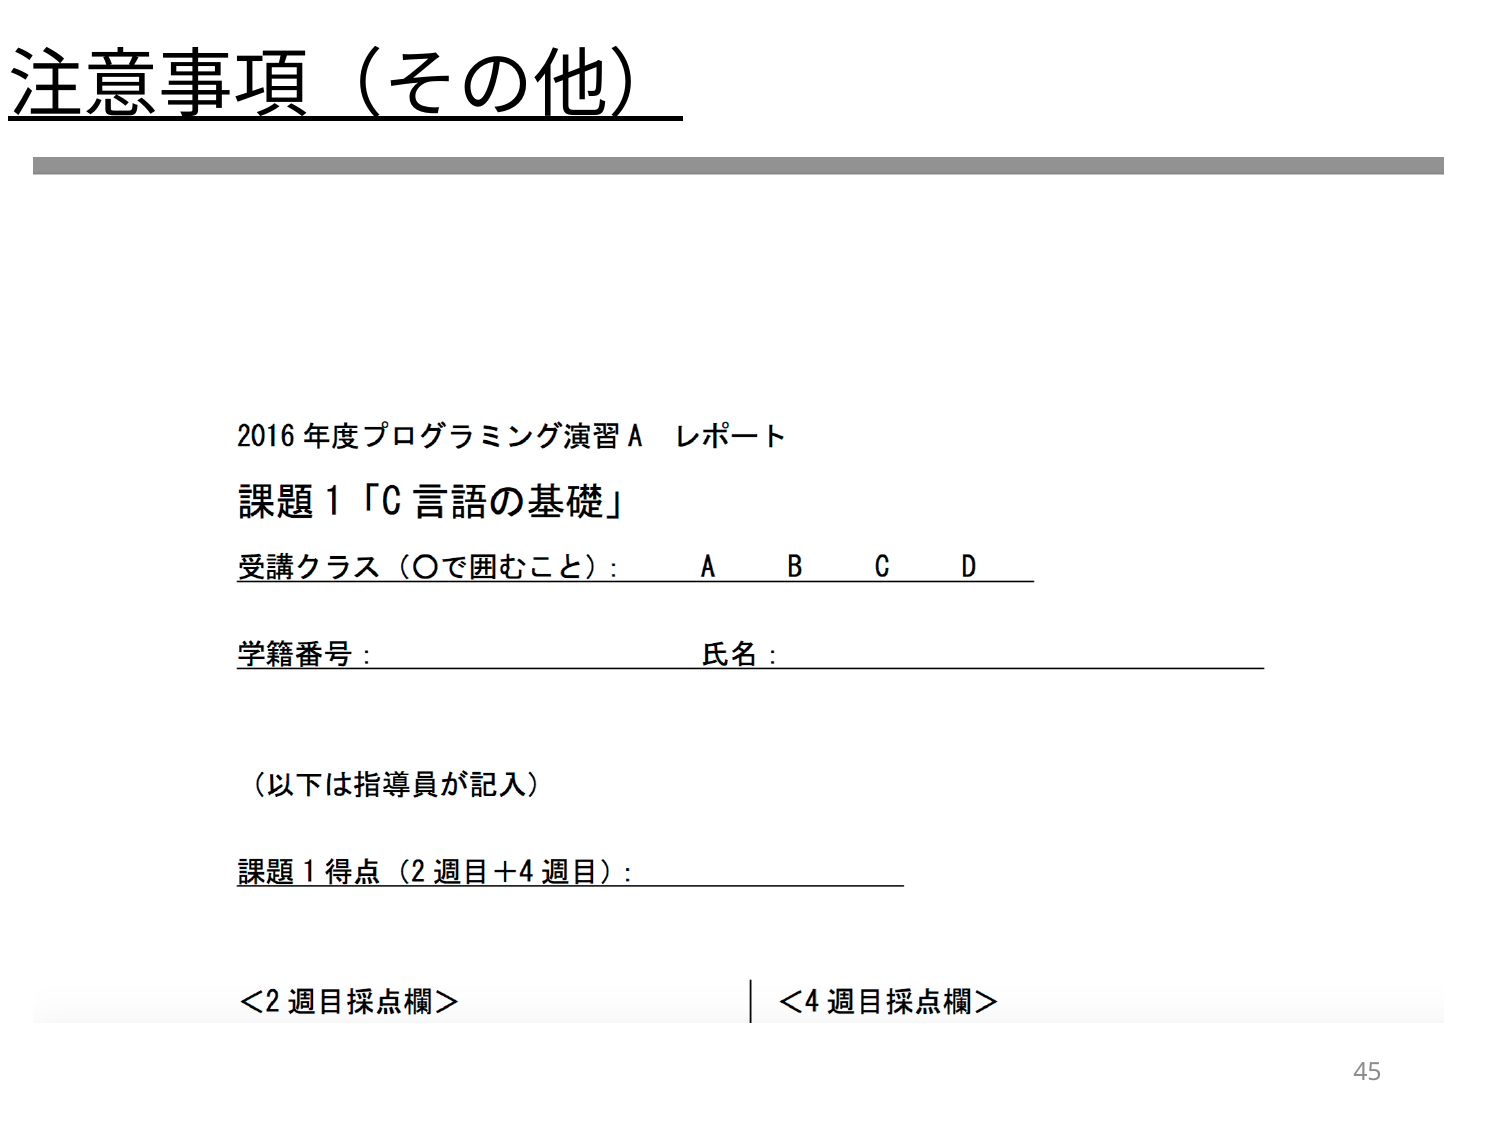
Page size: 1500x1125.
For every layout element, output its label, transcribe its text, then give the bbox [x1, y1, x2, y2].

text_box 注意事項（その他） [0, 27, 698, 133]
slide_number 45 [1059, 1042, 1397, 1103]
picture [32, 157, 1444, 1023]
